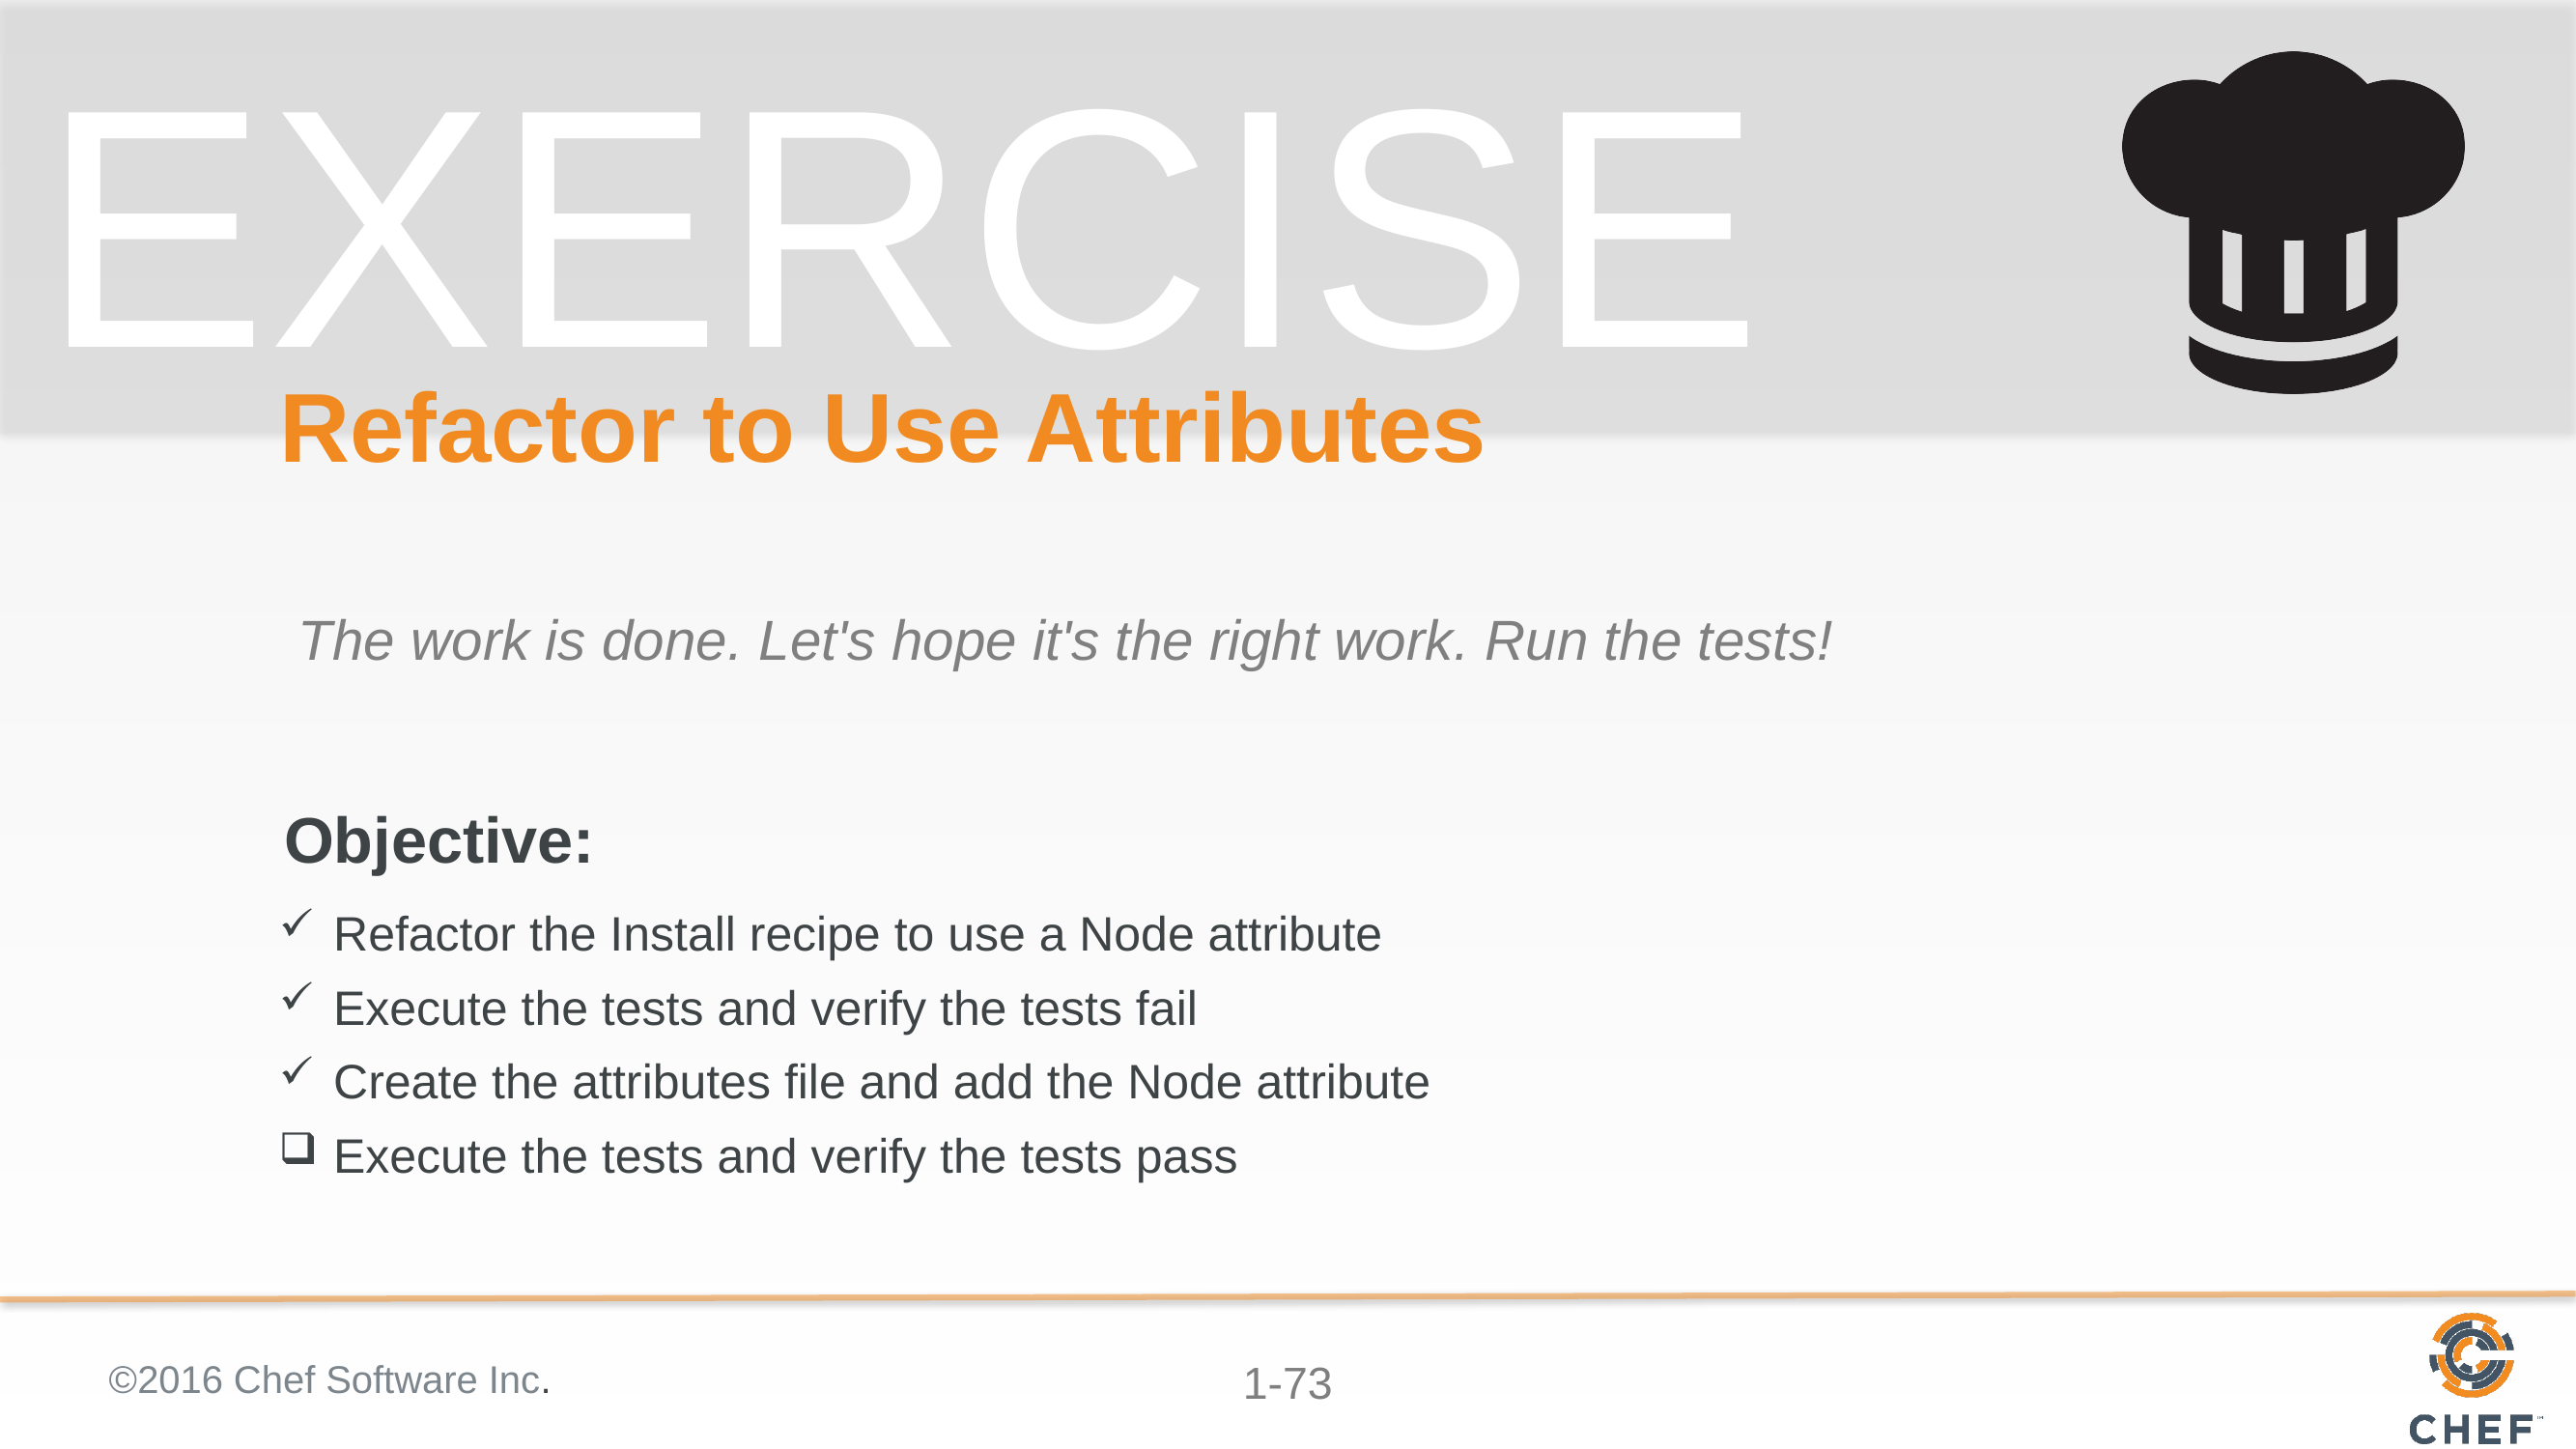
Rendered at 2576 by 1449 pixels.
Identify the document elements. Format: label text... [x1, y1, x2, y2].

picture [2122, 51, 2465, 399]
title Refactor to Use Attributes [265, 363, 2217, 498]
list The work is done. Let's hope it's the right work. Run the tests! [265, 516, 2217, 759]
picture [2399, 1297, 2551, 1449]
list Refactor the Install recipe to use a Node attribute Execute the tests and verify the tests fail Create the attributes file and add the Node attribute Execute the tests and verify the tests pass [265, 895, 2217, 1284]
